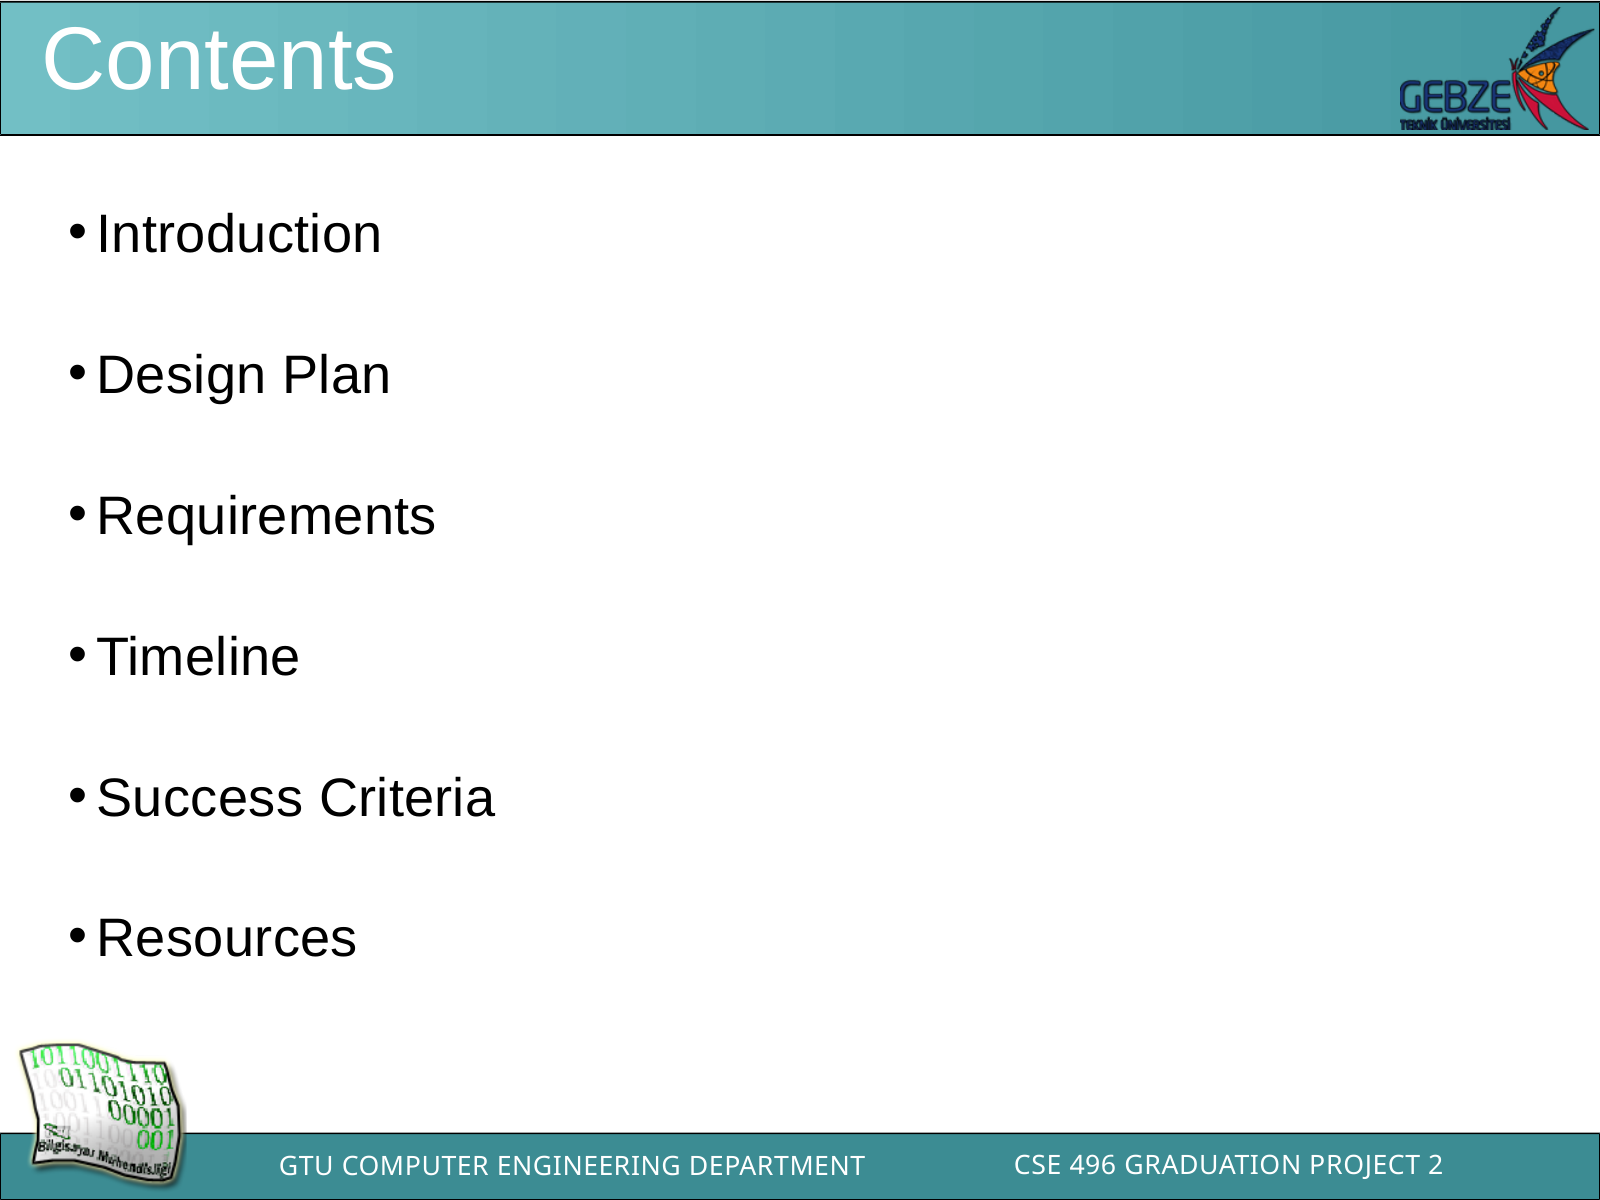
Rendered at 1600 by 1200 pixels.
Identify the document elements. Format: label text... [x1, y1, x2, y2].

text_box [0, 0, 1600, 137]
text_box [0, 1132, 1600, 1200]
text_box [14, 1026, 187, 1131]
text_box Introduction Design Plan Requirements Timeline Success Criteria Resources [41, 193, 1319, 1039]
